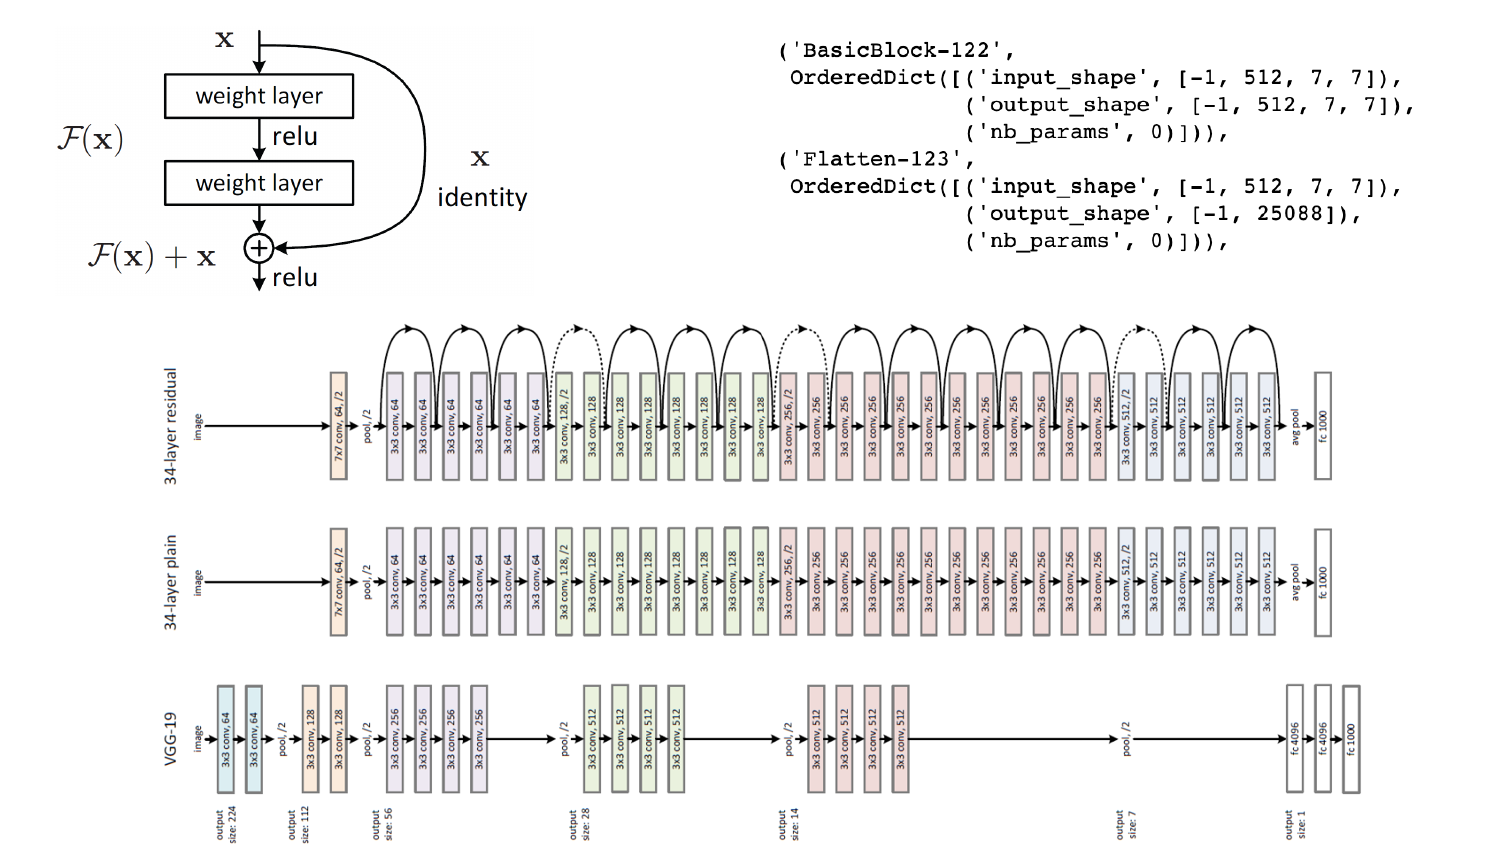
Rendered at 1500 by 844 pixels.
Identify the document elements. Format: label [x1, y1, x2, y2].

picture [158, 312, 1366, 844]
picture [749, 38, 1426, 257]
picture [55, 26, 535, 296]
